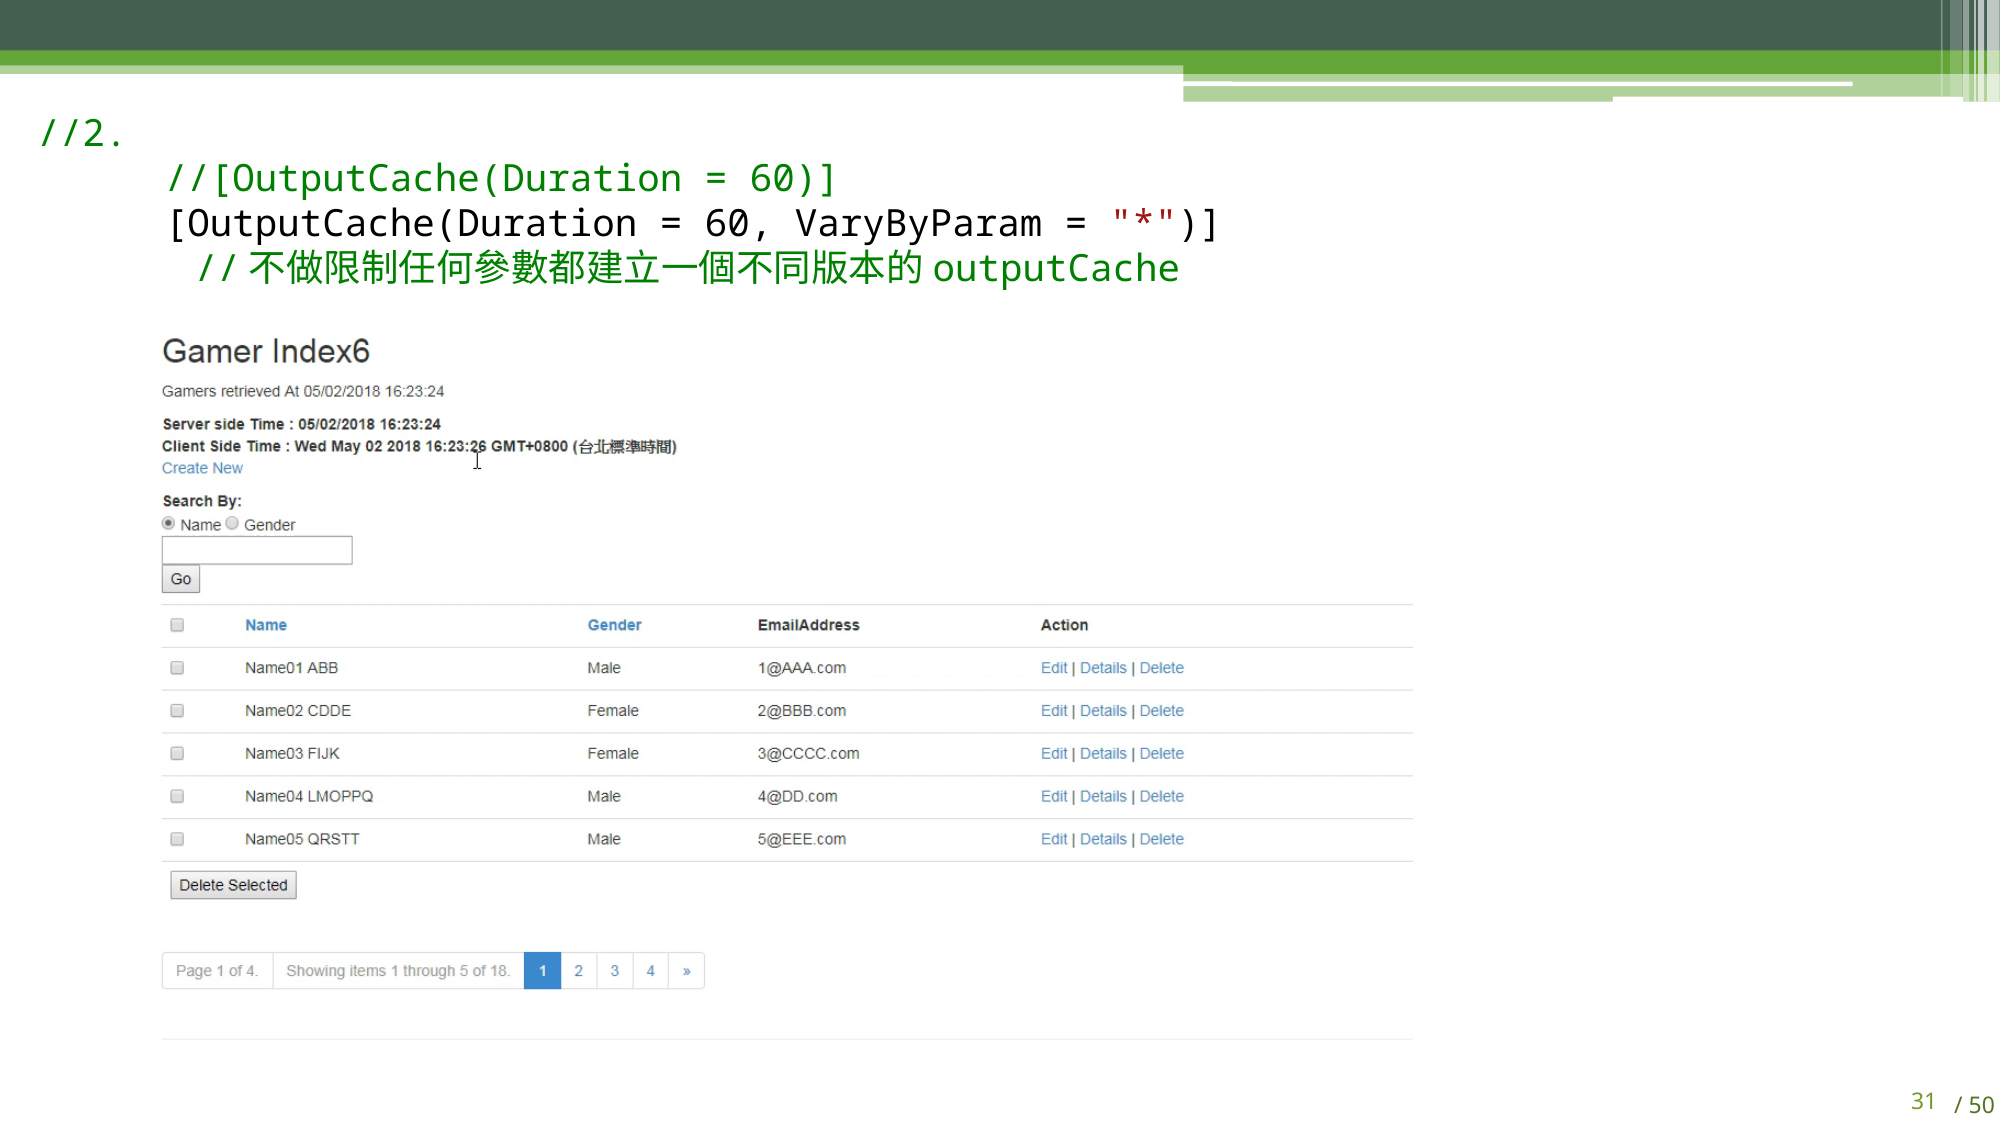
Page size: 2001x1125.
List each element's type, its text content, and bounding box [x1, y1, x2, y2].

slide_number 30 [1785, 1065, 1953, 1125]
text_box //2. //[OutputCache(Duration = 60)] [OutputCache(Duration = 60, VaryByParam = "*")] //不做限制任何參數都建立一個不同版本的outputCache [0, 102, 1727, 297]
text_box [152, 321, 1436, 1042]
footer / 50 [1919, 1083, 2000, 1124]
